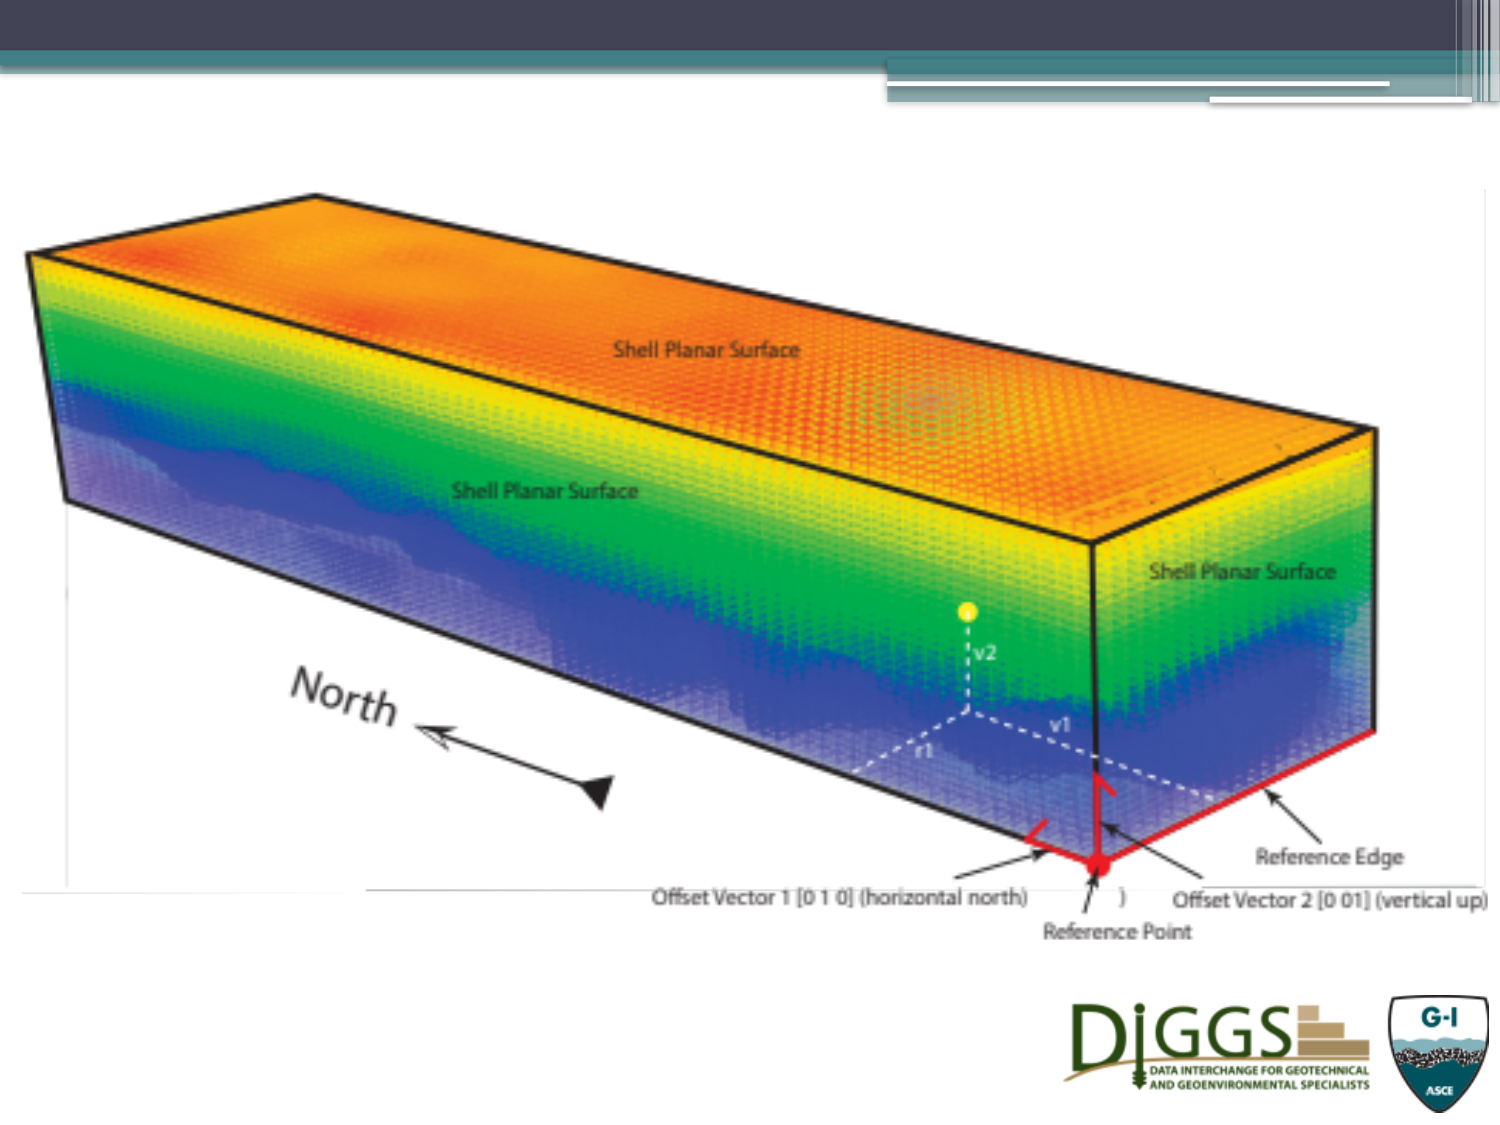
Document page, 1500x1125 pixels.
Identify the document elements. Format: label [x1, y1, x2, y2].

picture [1063, 995, 1489, 1113]
picture [21, 189, 1488, 941]
